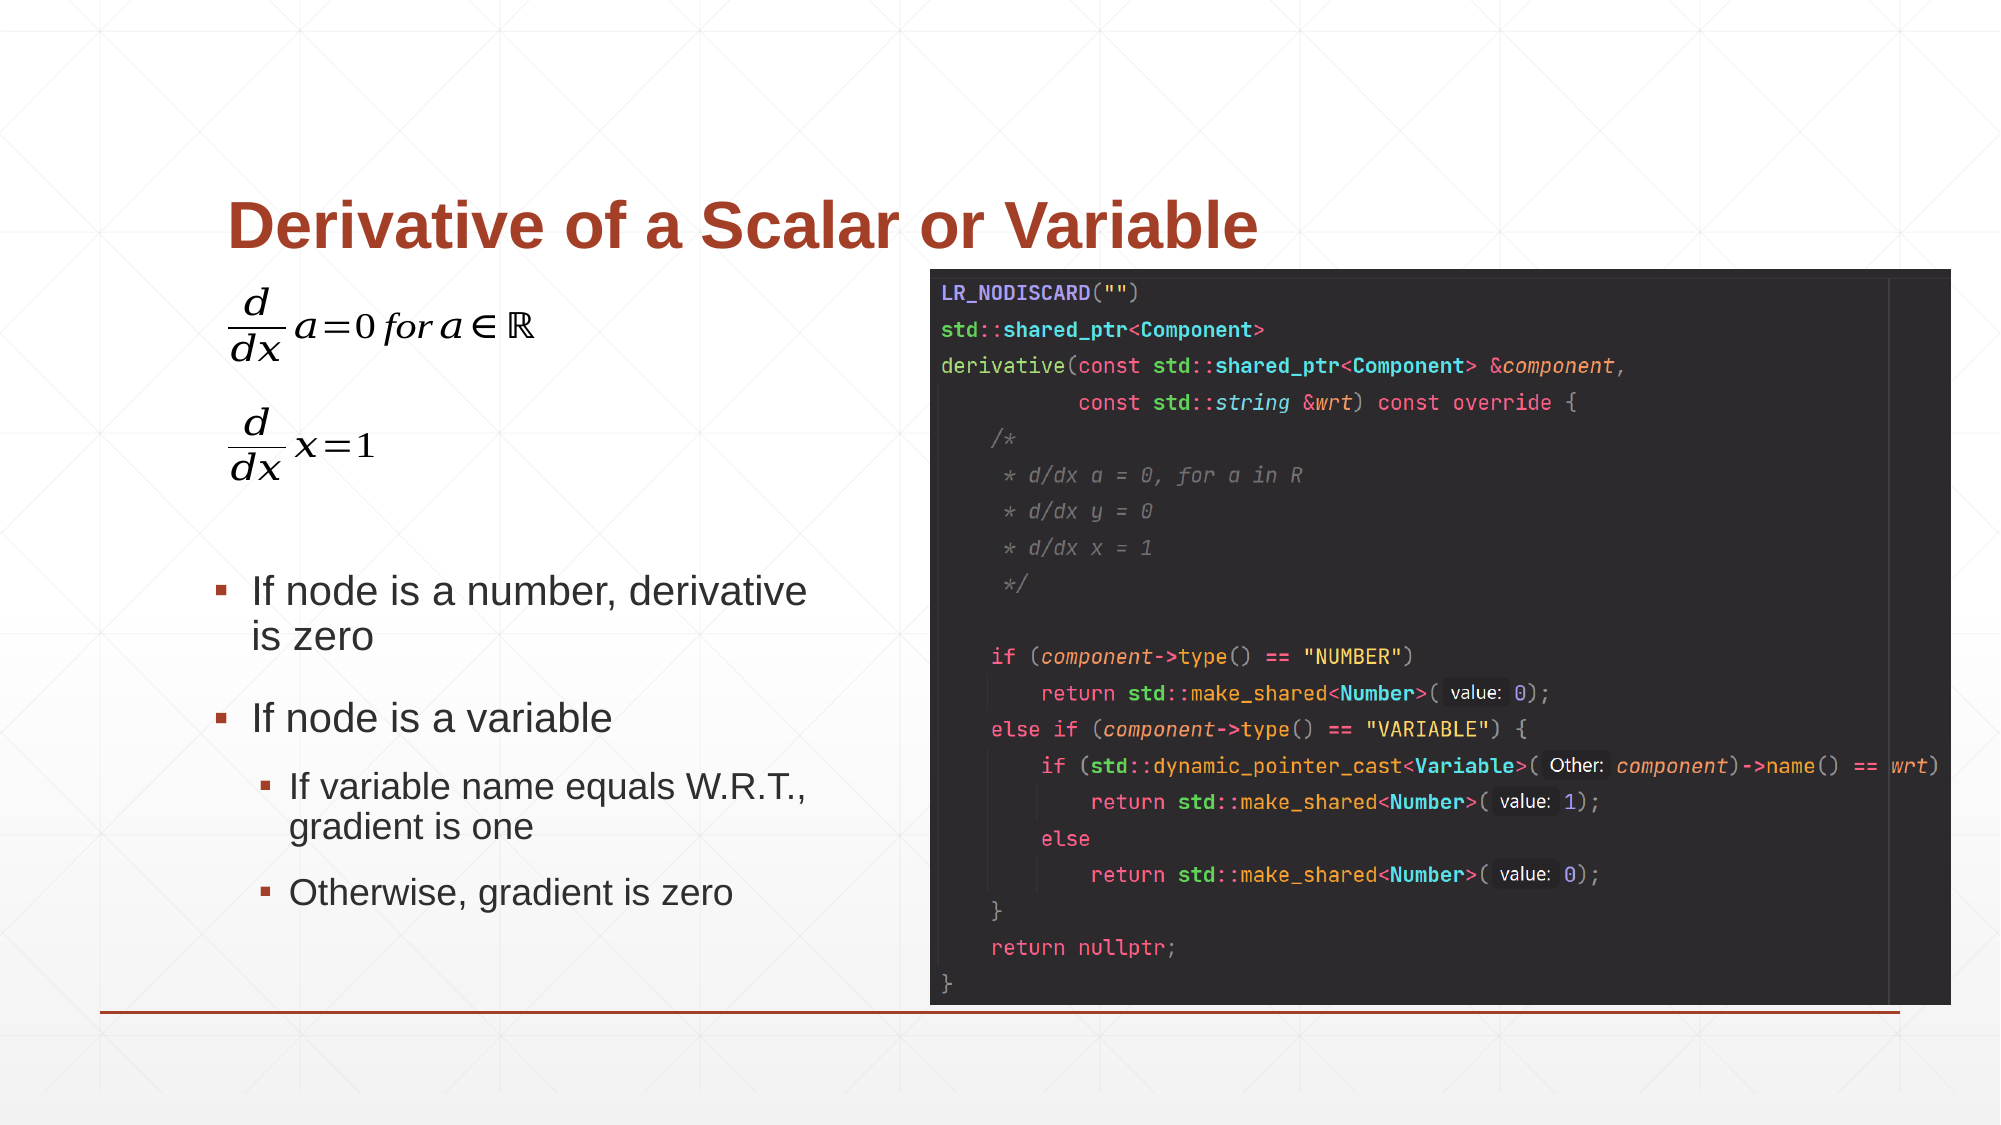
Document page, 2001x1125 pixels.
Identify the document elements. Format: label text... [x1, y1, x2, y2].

picture [930, 269, 1951, 1005]
text_box If node is a number, derivative is zero If node is a variable If variable name equals W.R.T., gradient is one Otherwise, gradient is zero [199, 561, 848, 986]
title Derivative of a Scalar or Variable [212, 82, 1788, 271]
